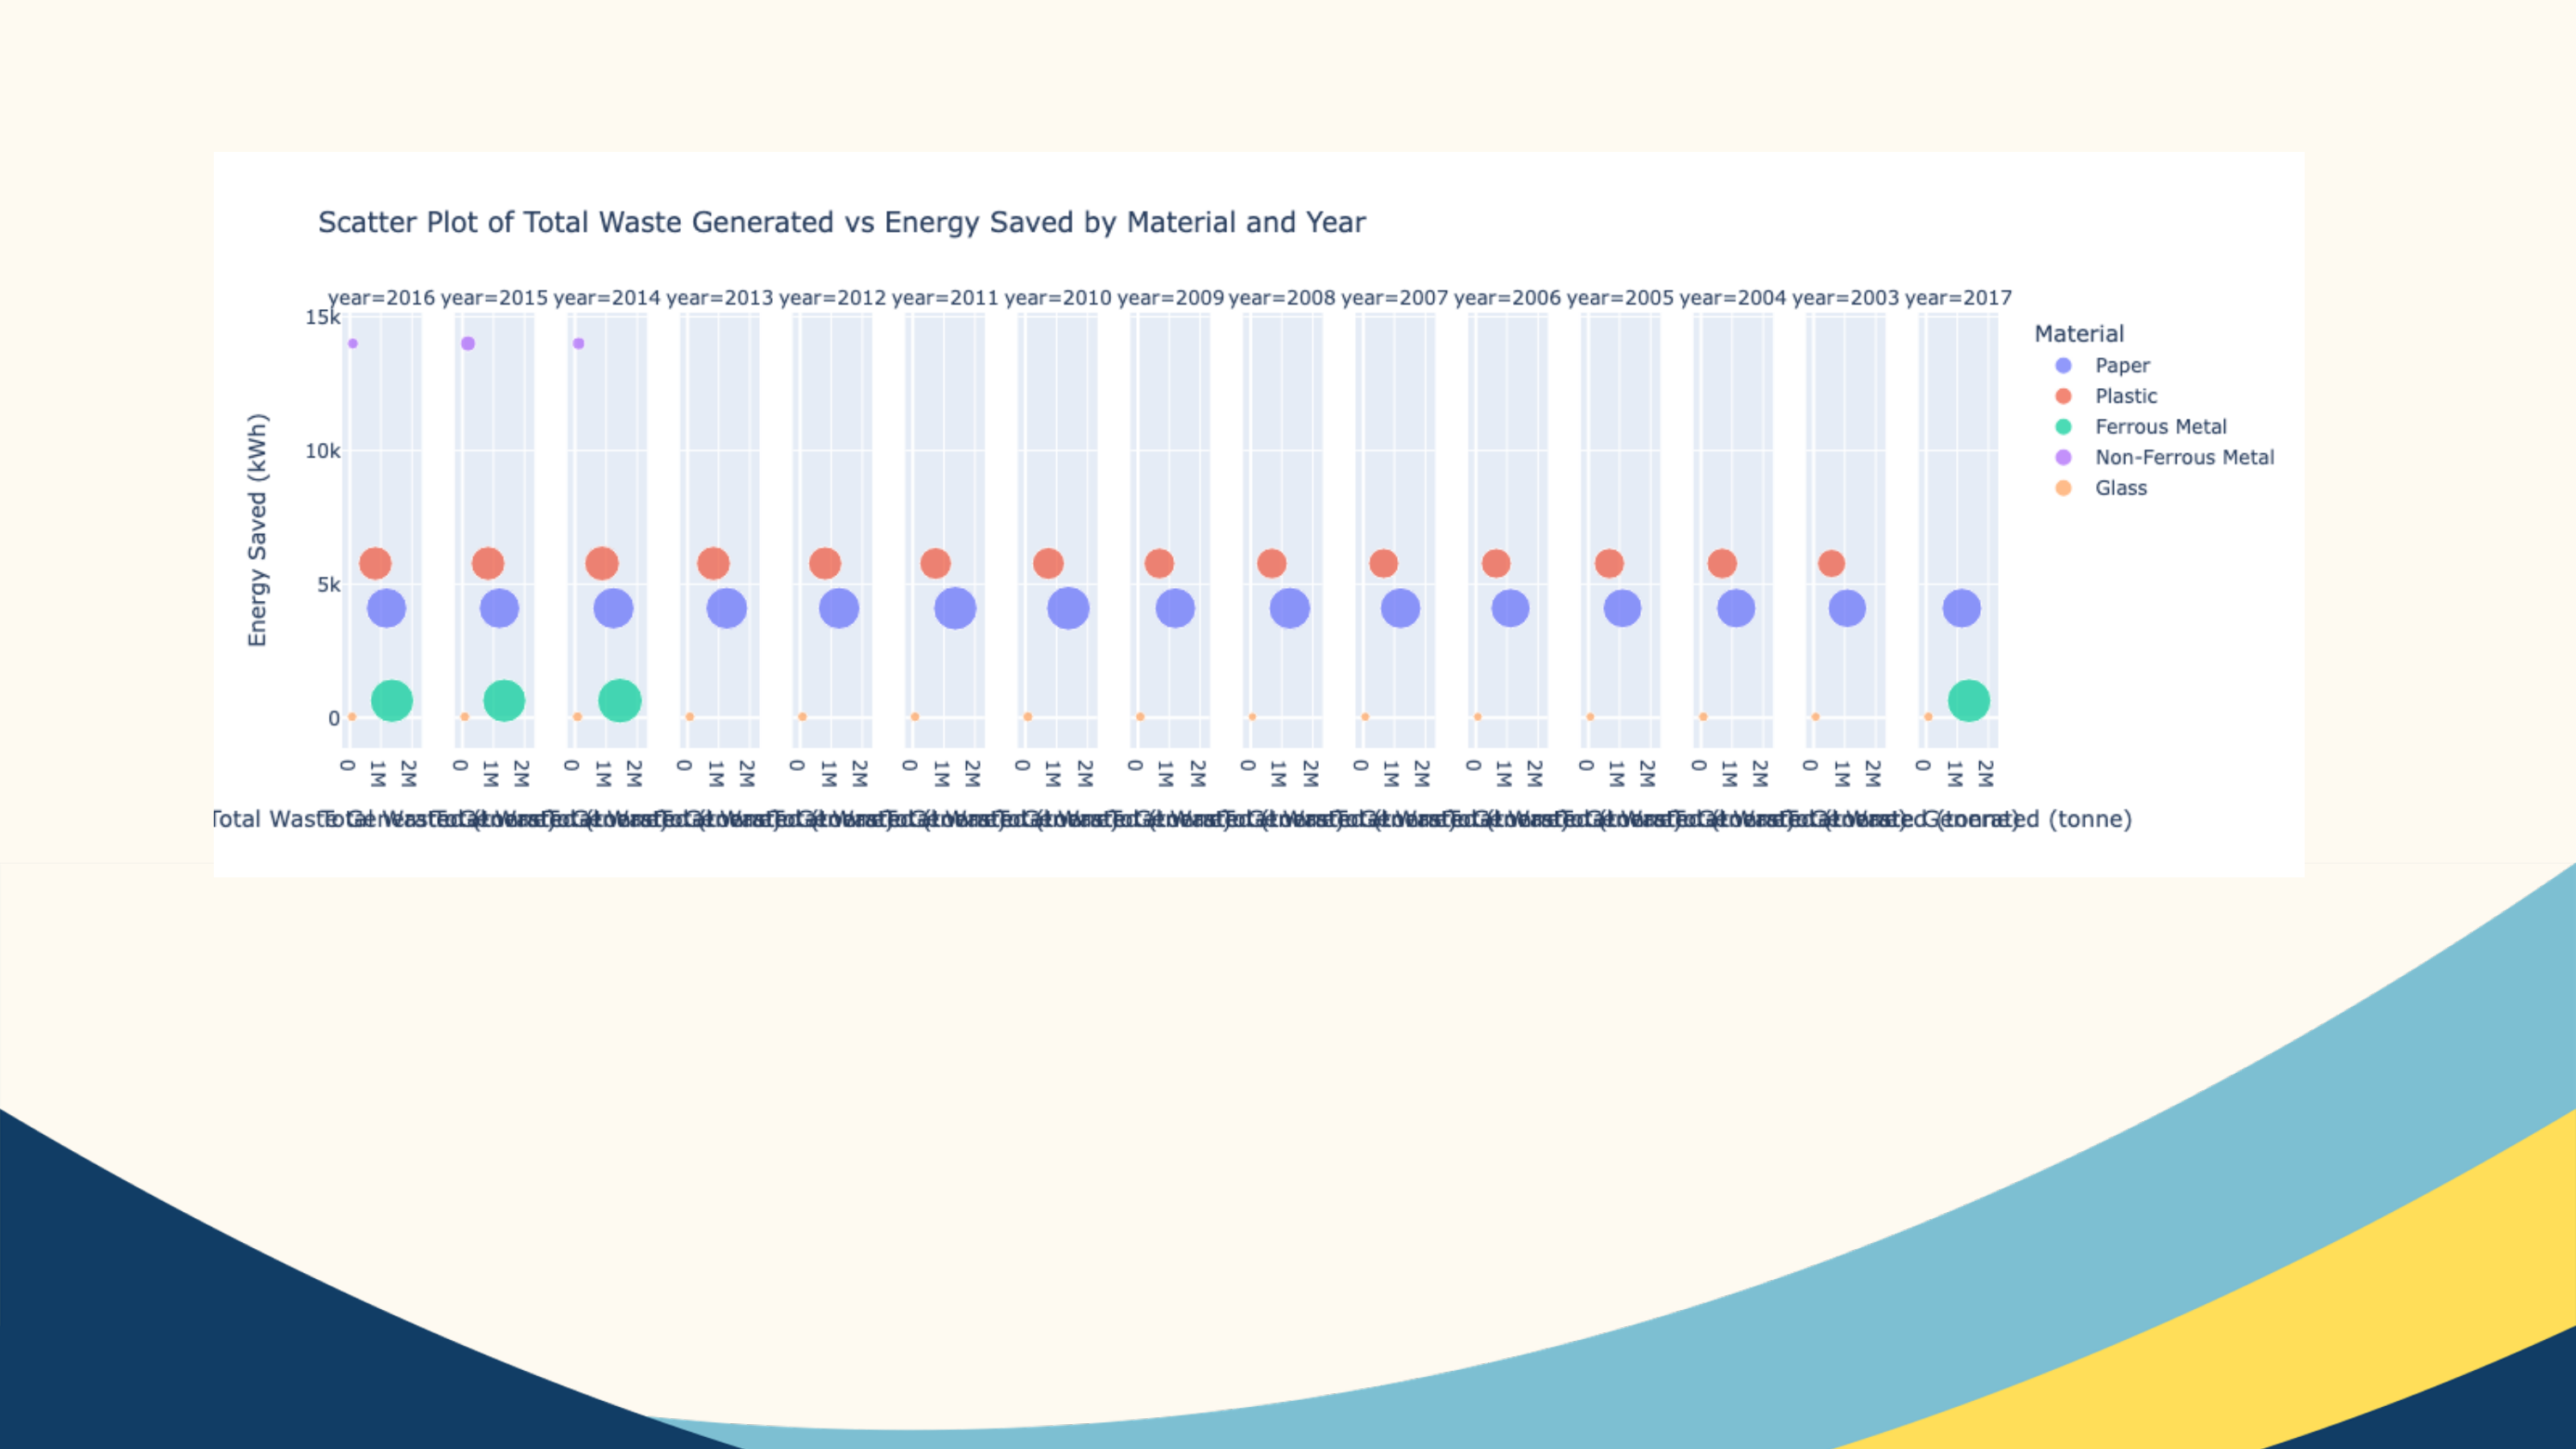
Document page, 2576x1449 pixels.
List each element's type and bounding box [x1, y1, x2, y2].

picture [214, 152, 2305, 877]
text_box [0, 863, 2576, 1449]
